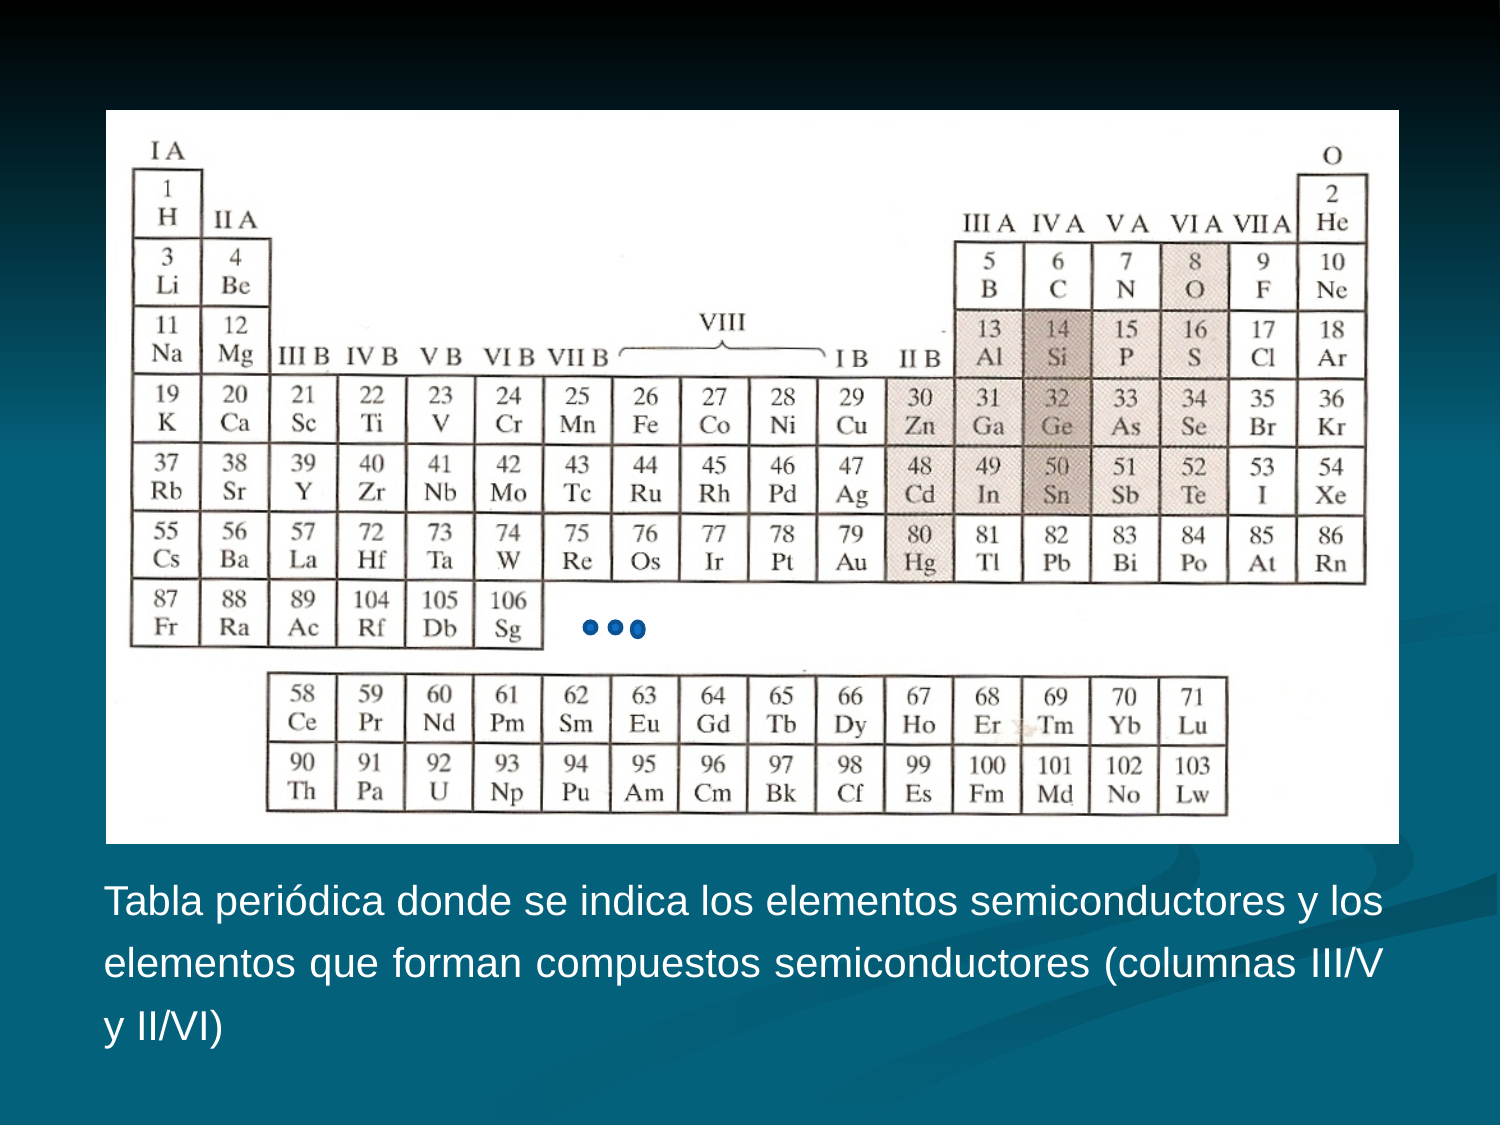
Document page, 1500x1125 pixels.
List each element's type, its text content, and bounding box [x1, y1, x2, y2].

text_box Tabla periódica donde se indica los elementos semiconductores y los elementos que forman compuestos semiconductores (columnas III/V y II/VI) [88, 853, 1400, 1057]
picture [106, 110, 1399, 843]
